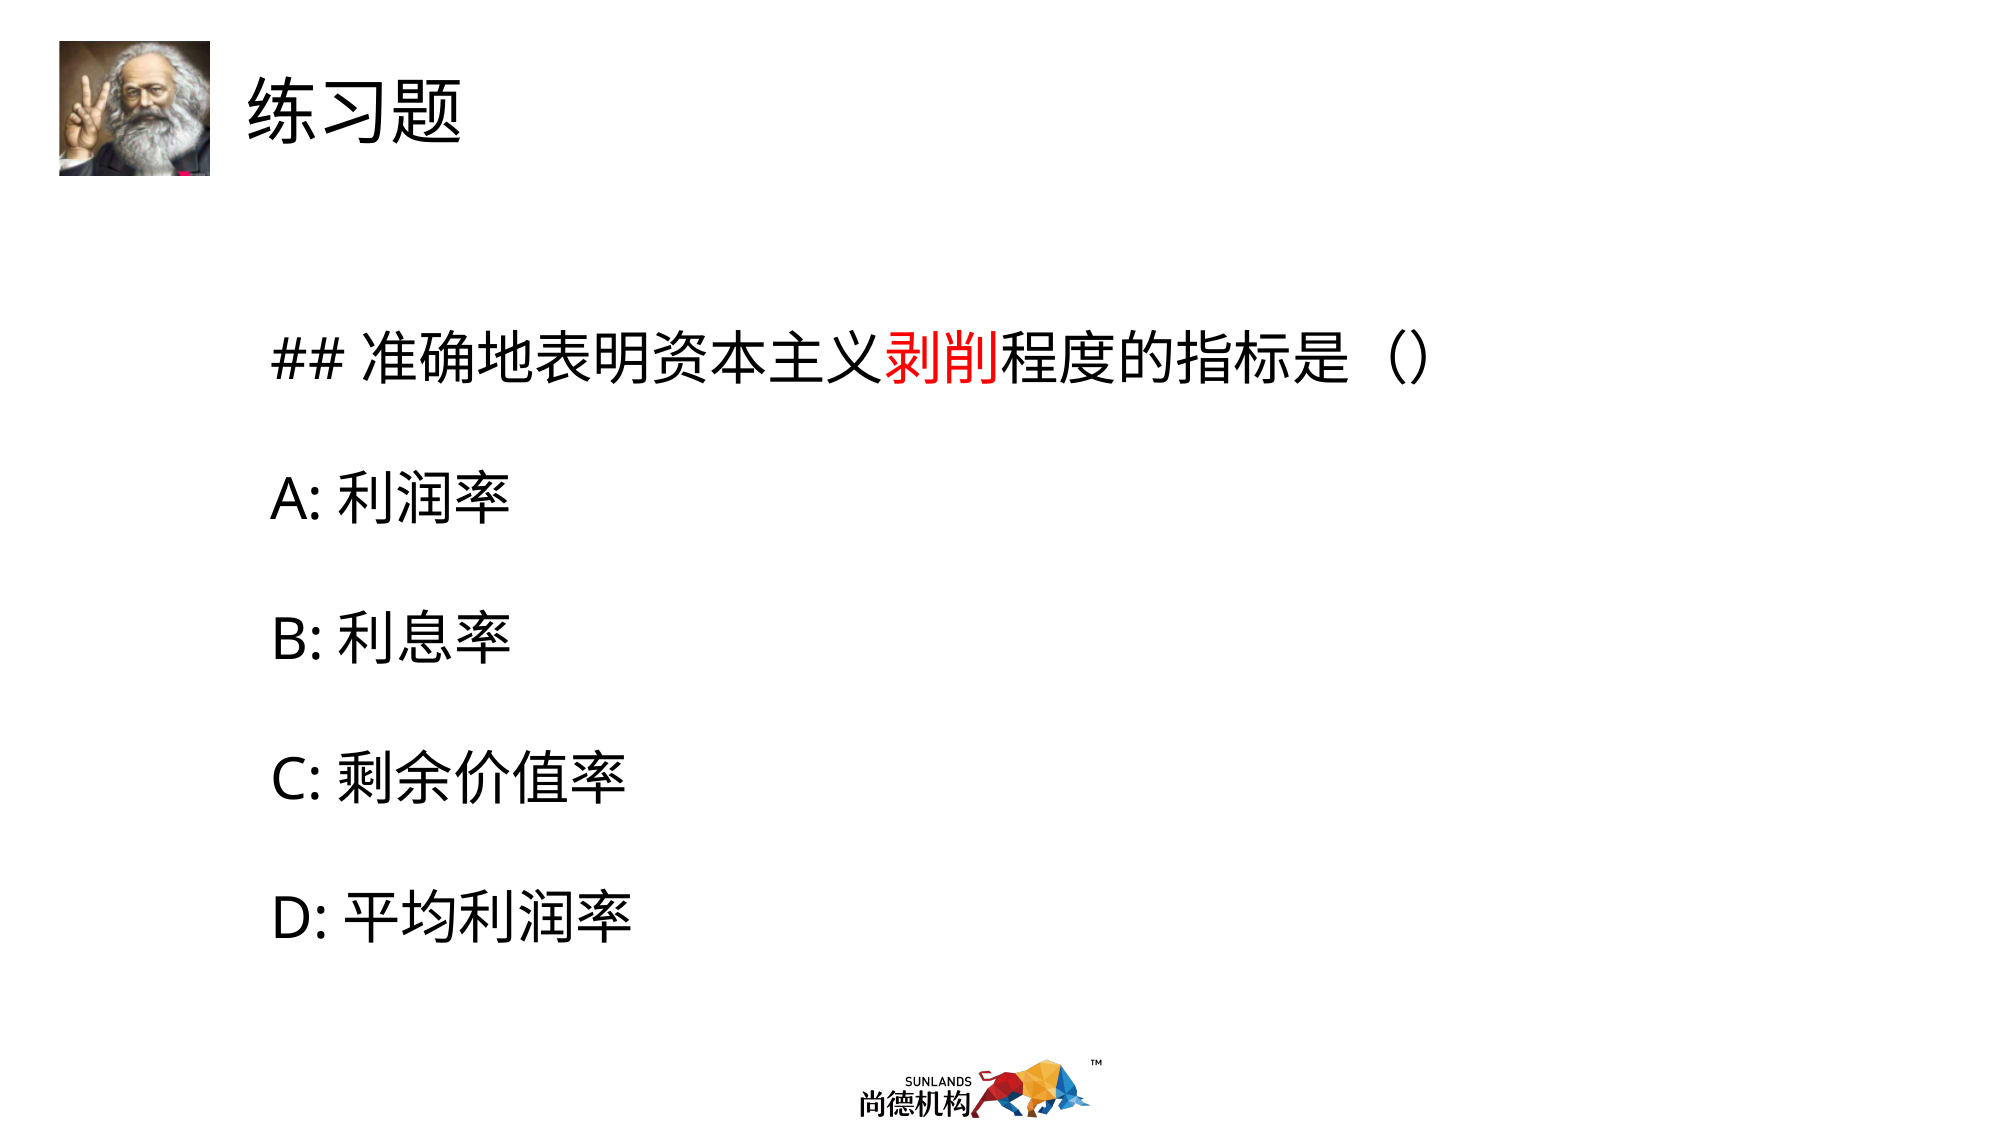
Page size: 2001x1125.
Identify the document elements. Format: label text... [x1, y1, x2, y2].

picture [721, 958, 1241, 1125]
picture [59, 41, 210, 176]
text_box ##准确地表明资本主义剥削程度的指标是（） A:利润率 B:利息率 C:剩余价值率 D:平均利润率 [255, 243, 1697, 958]
